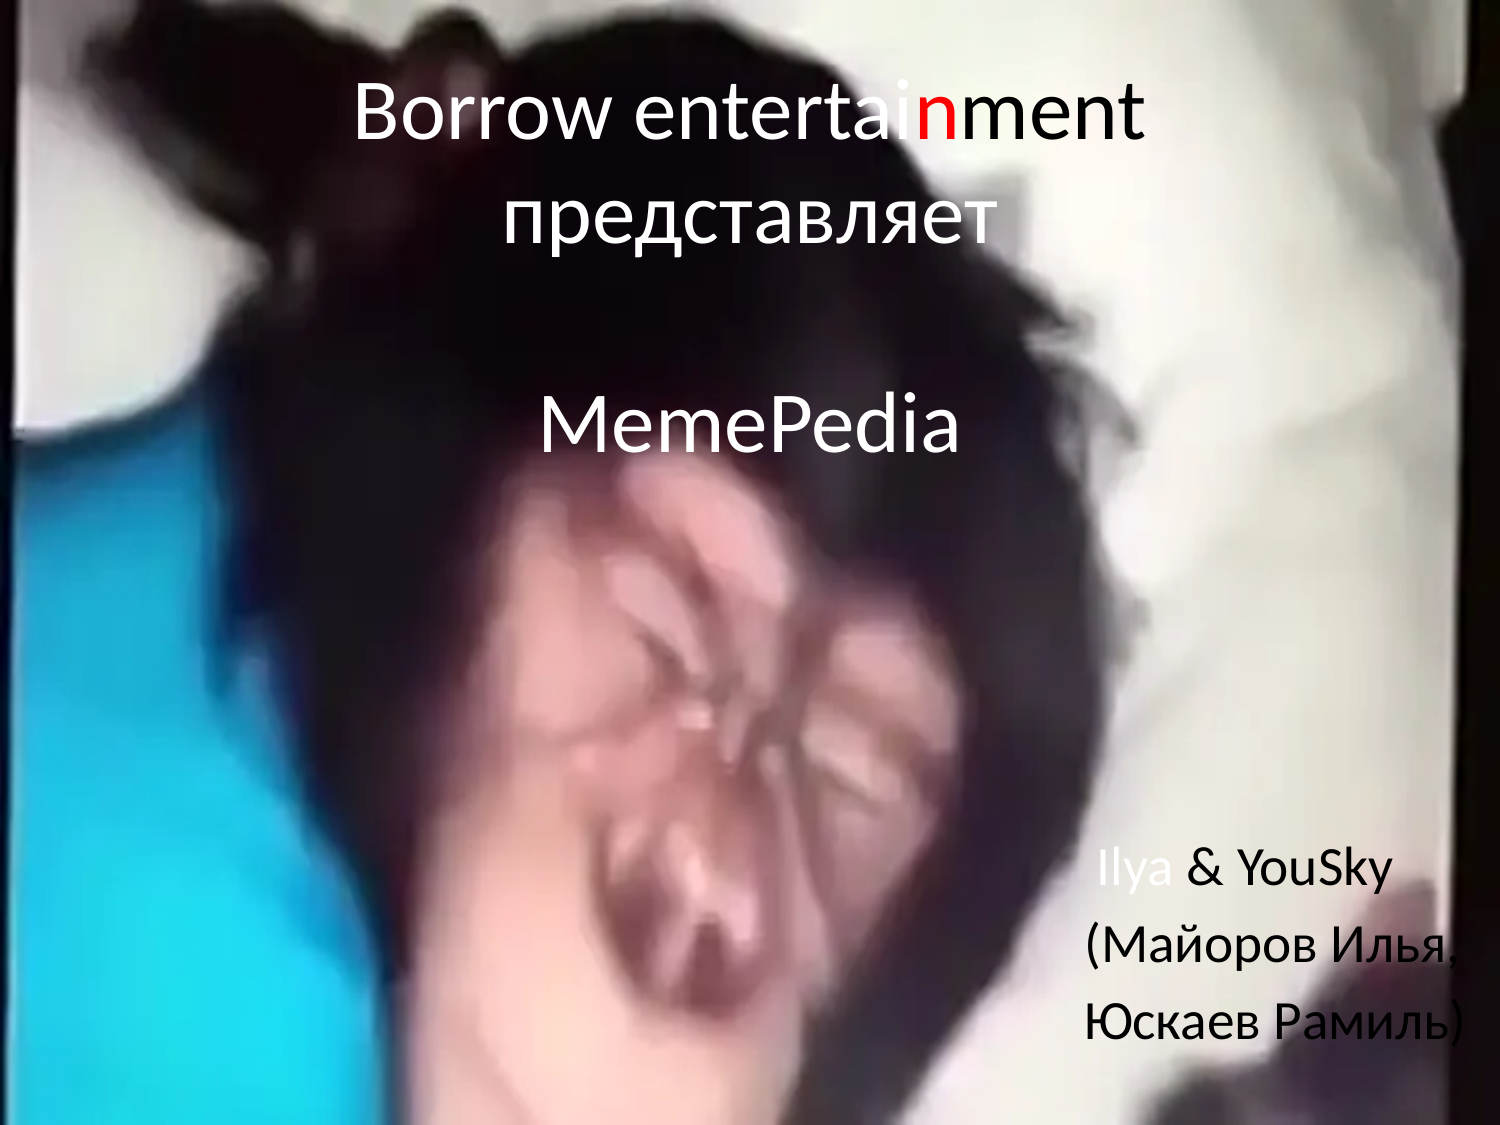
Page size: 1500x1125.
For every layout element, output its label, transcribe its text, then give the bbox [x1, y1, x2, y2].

list Ilya & YouSky (Майоров Илья, Юскаев Рамиль) [1069, 744, 1495, 1123]
picture [0, 0, 1500, 1125]
title Borrow entertainment представляет MemePedia [75, 42, 1425, 480]
